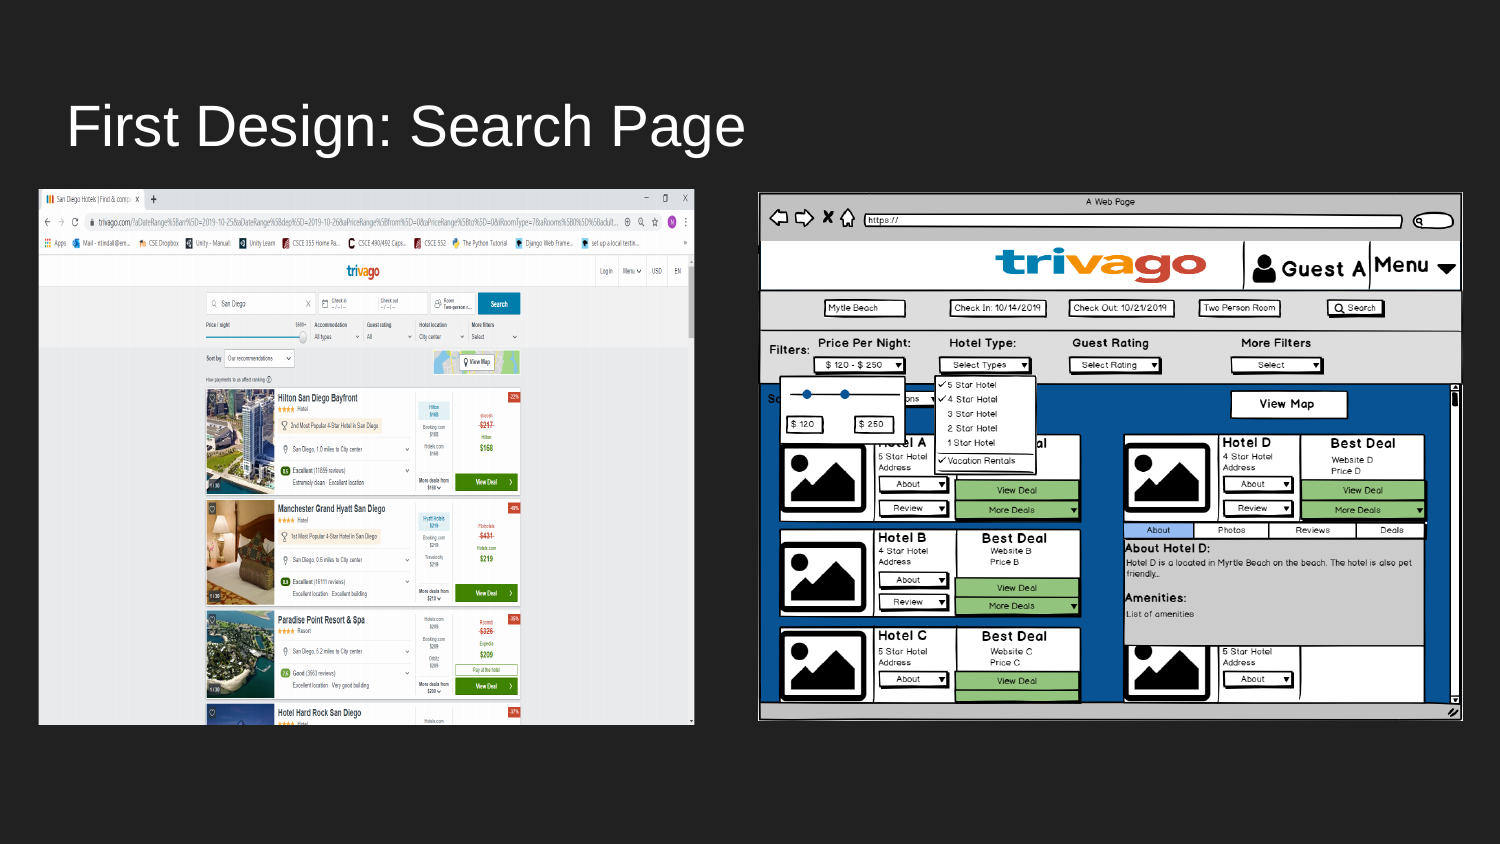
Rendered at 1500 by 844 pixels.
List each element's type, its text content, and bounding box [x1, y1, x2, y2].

picture [757, 192, 1463, 721]
title First Design: Search Page [51, 72, 1449, 167]
picture [38, 188, 695, 725]
